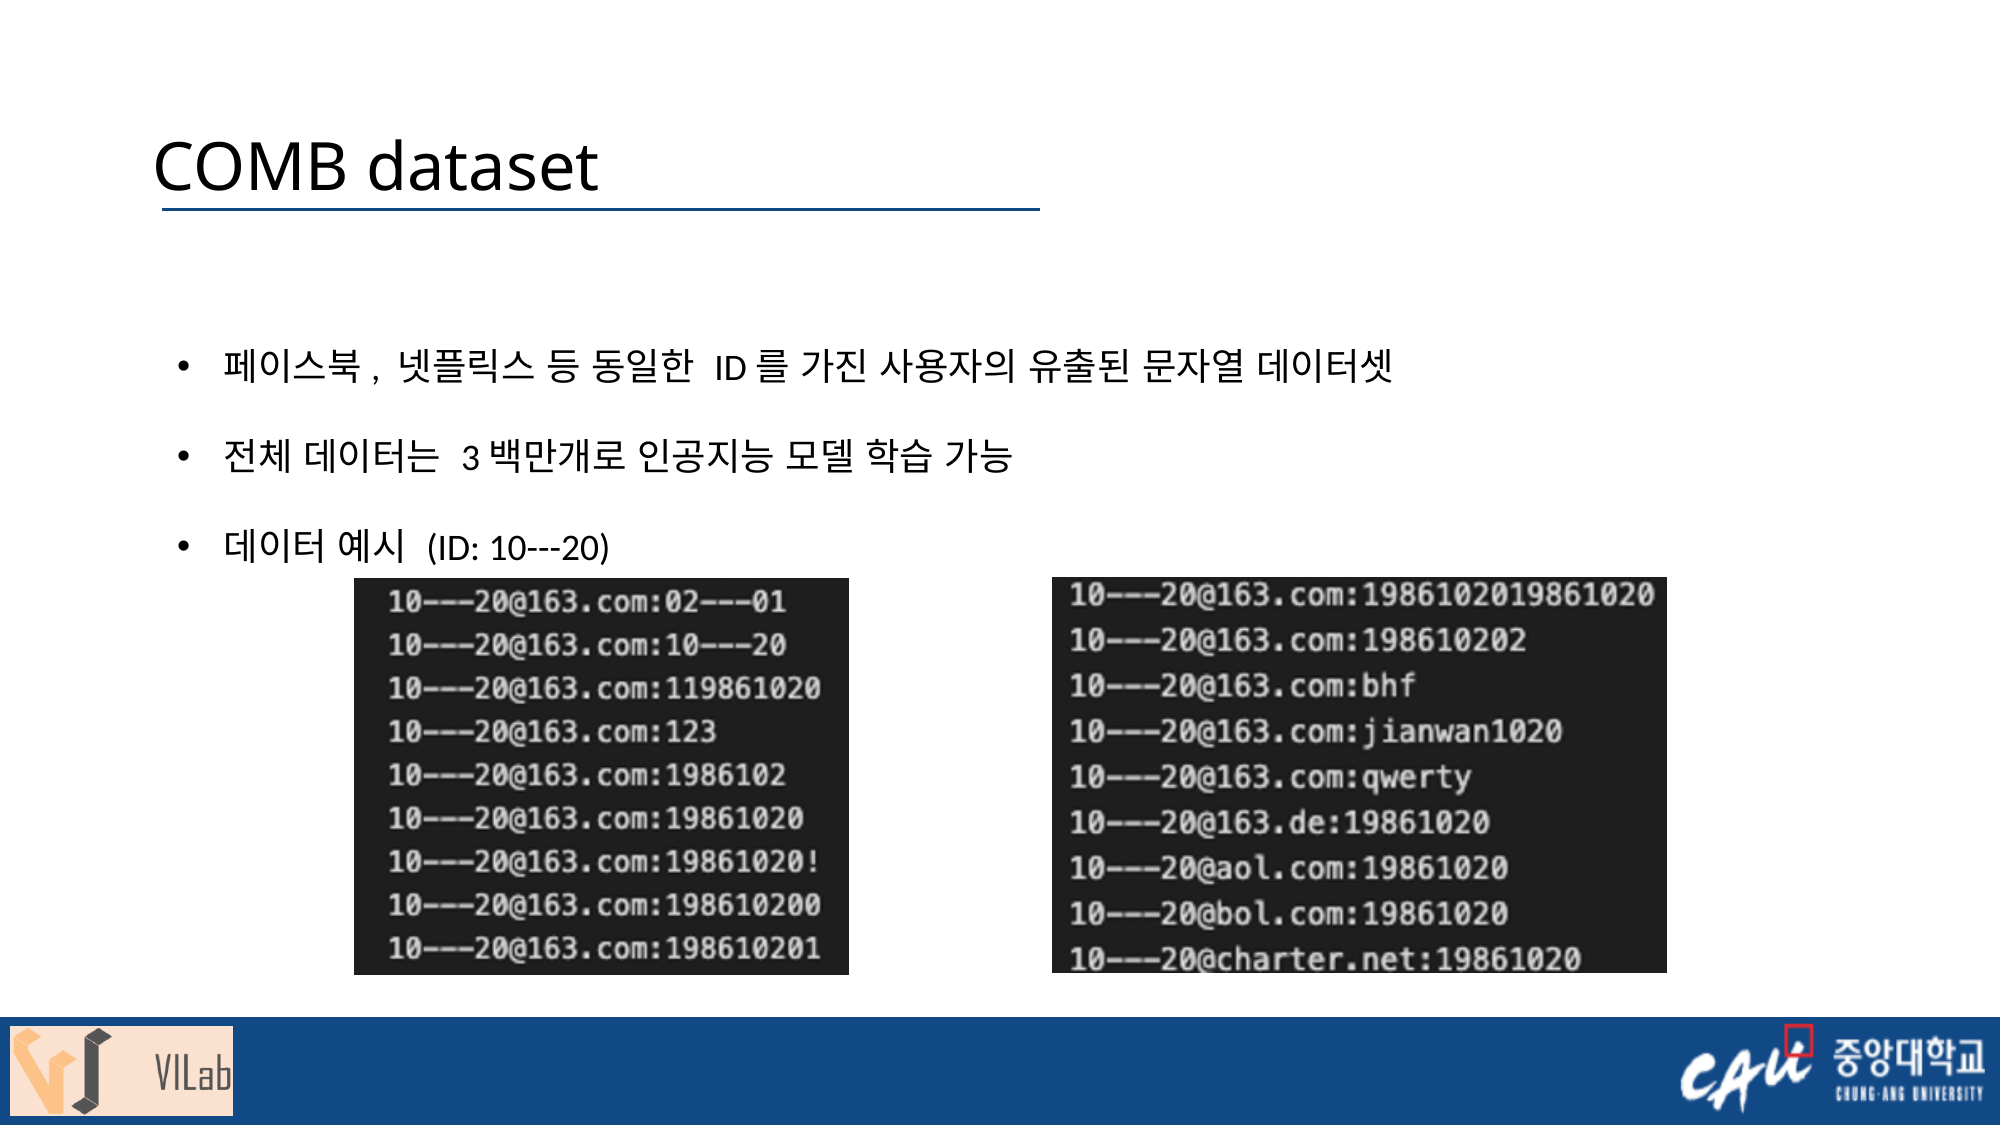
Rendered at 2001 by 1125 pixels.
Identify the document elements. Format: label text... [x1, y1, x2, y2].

picture [1052, 577, 1667, 973]
text_box 페이스북, 넷플릭스 등 동일한 ID를 가진 사용자의 유출된 문자열 데이터셋 전체 데이터는 3백만개로 인공지능 모델 학습 가능 데이터 예시 (ID: 10---20) [162, 290, 1706, 576]
title COMB dataset [137, 59, 1863, 278]
picture [353, 578, 849, 975]
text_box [0, 1017, 2000, 1125]
